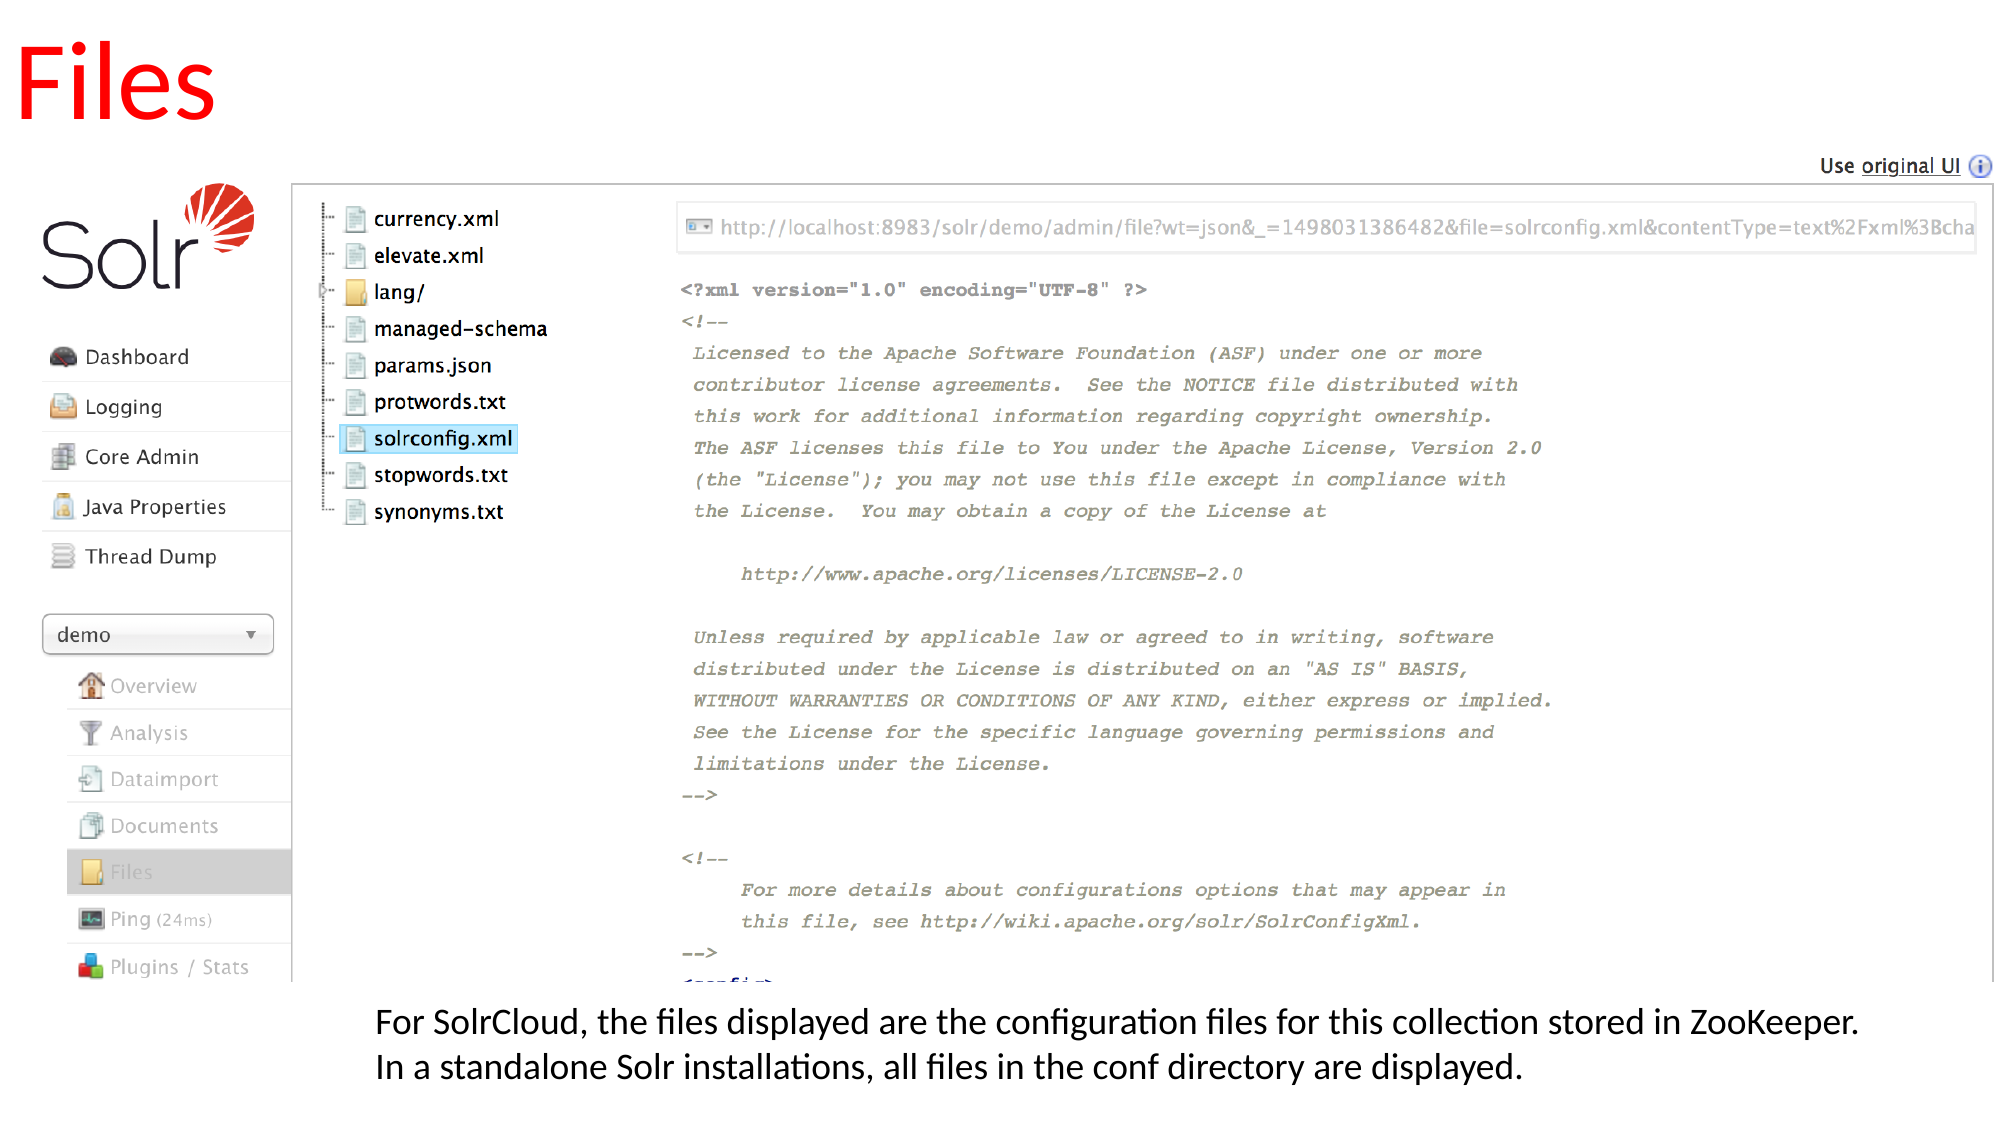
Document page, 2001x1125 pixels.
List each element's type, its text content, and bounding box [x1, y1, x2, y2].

text_box Files [0, 0, 1493, 141]
text_box For SolrCloud, the files displayed are the configuration files for this collection stored in ZooKeeper. In a standalone Solr installations, all files in the conf directory are displayed. [360, 989, 2000, 1095]
picture [0, 141, 2000, 982]
